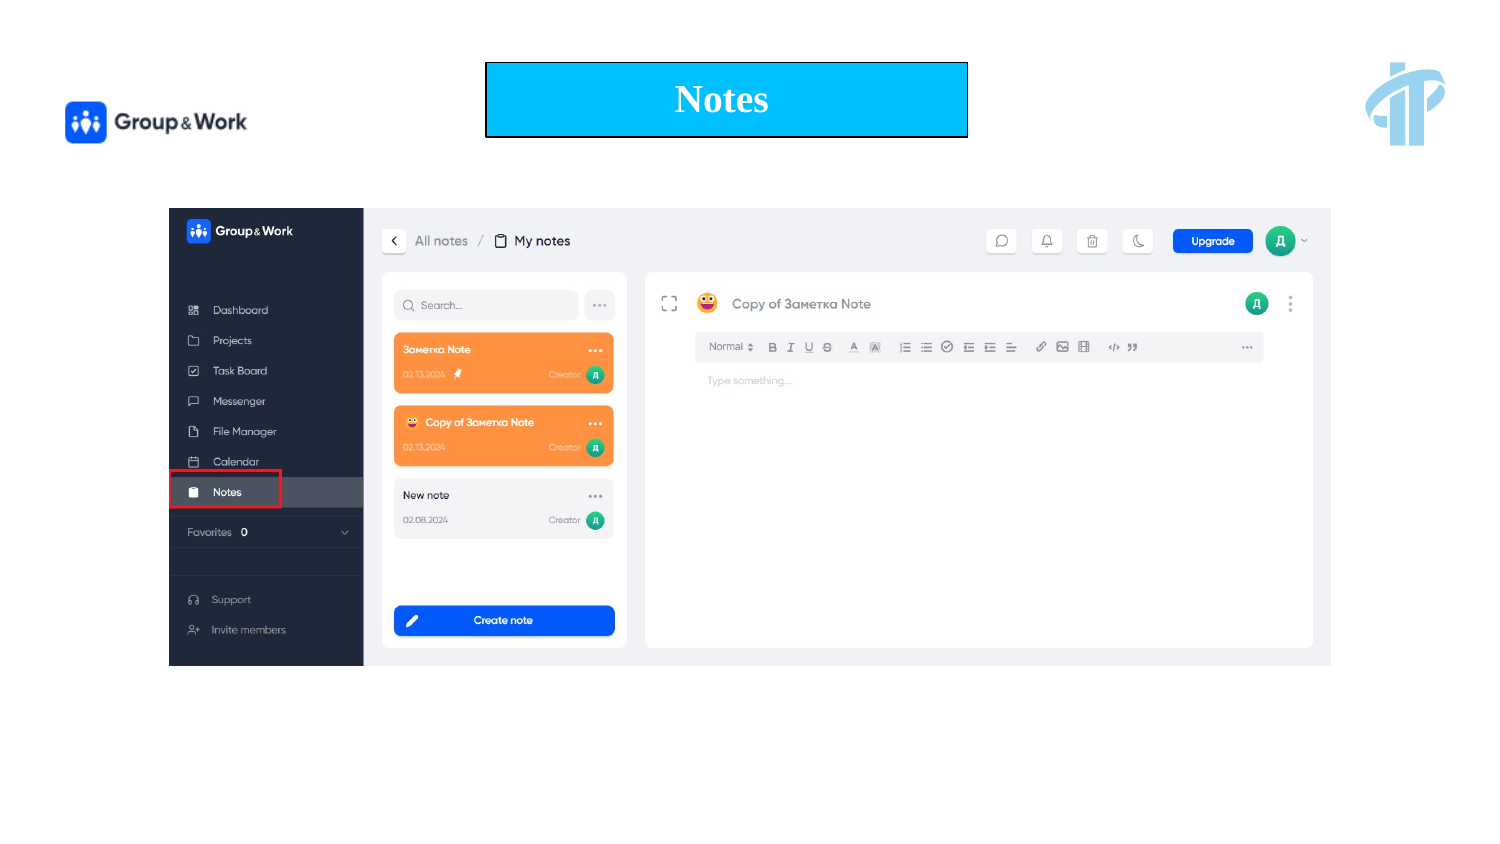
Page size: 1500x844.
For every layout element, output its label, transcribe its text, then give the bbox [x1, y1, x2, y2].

picture [169, 208, 1331, 666]
picture [50, 86, 264, 154]
title Notes [485, 62, 968, 138]
